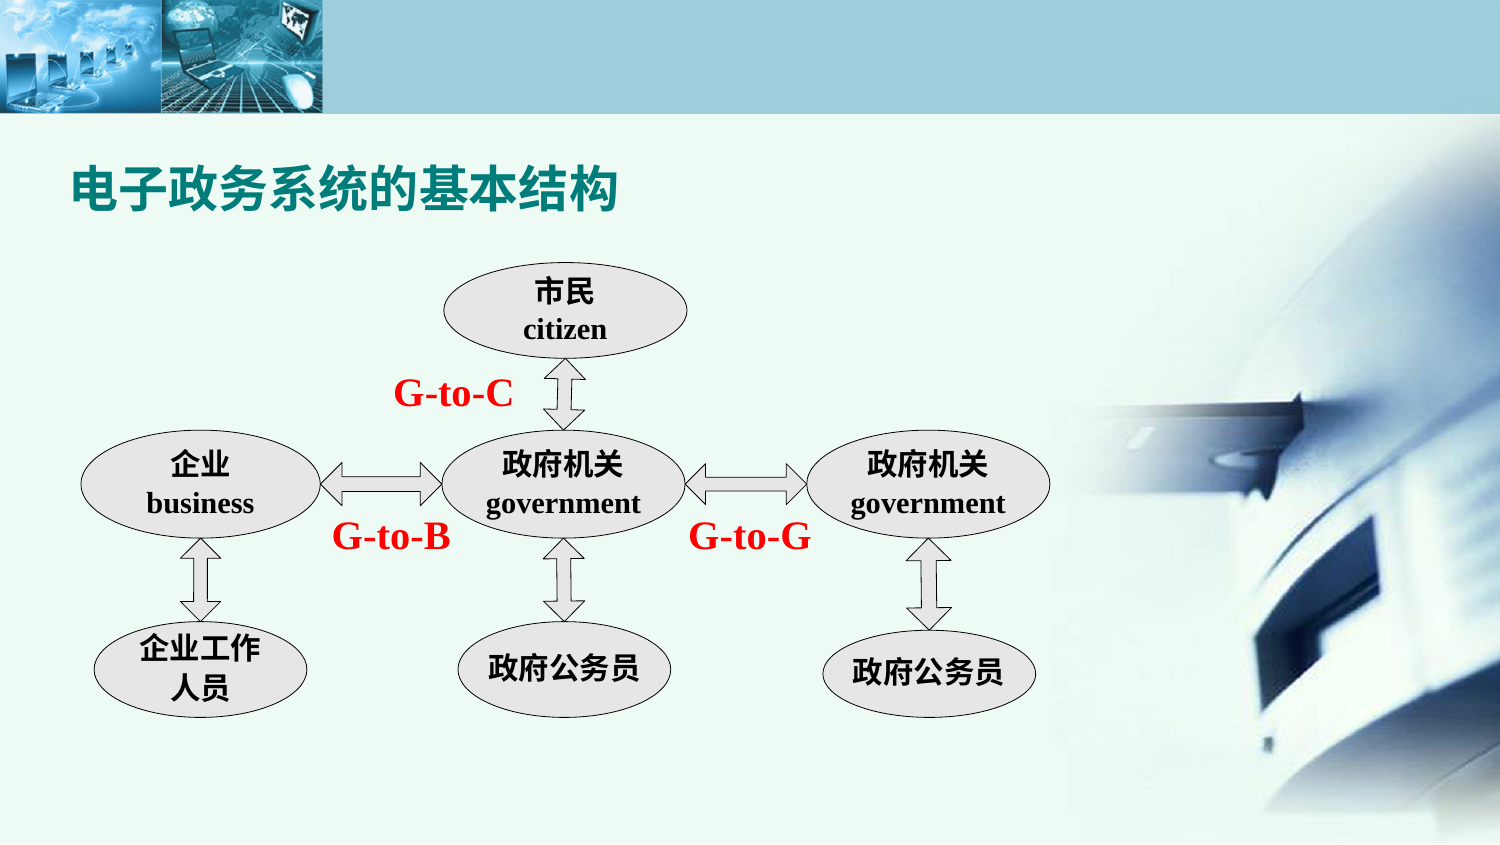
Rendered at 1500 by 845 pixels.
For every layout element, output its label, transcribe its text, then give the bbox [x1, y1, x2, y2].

picture [0, 1, 1500, 844]
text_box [76, 257, 1055, 723]
title 电子政务系统的基本结构 [53, 117, 1372, 259]
